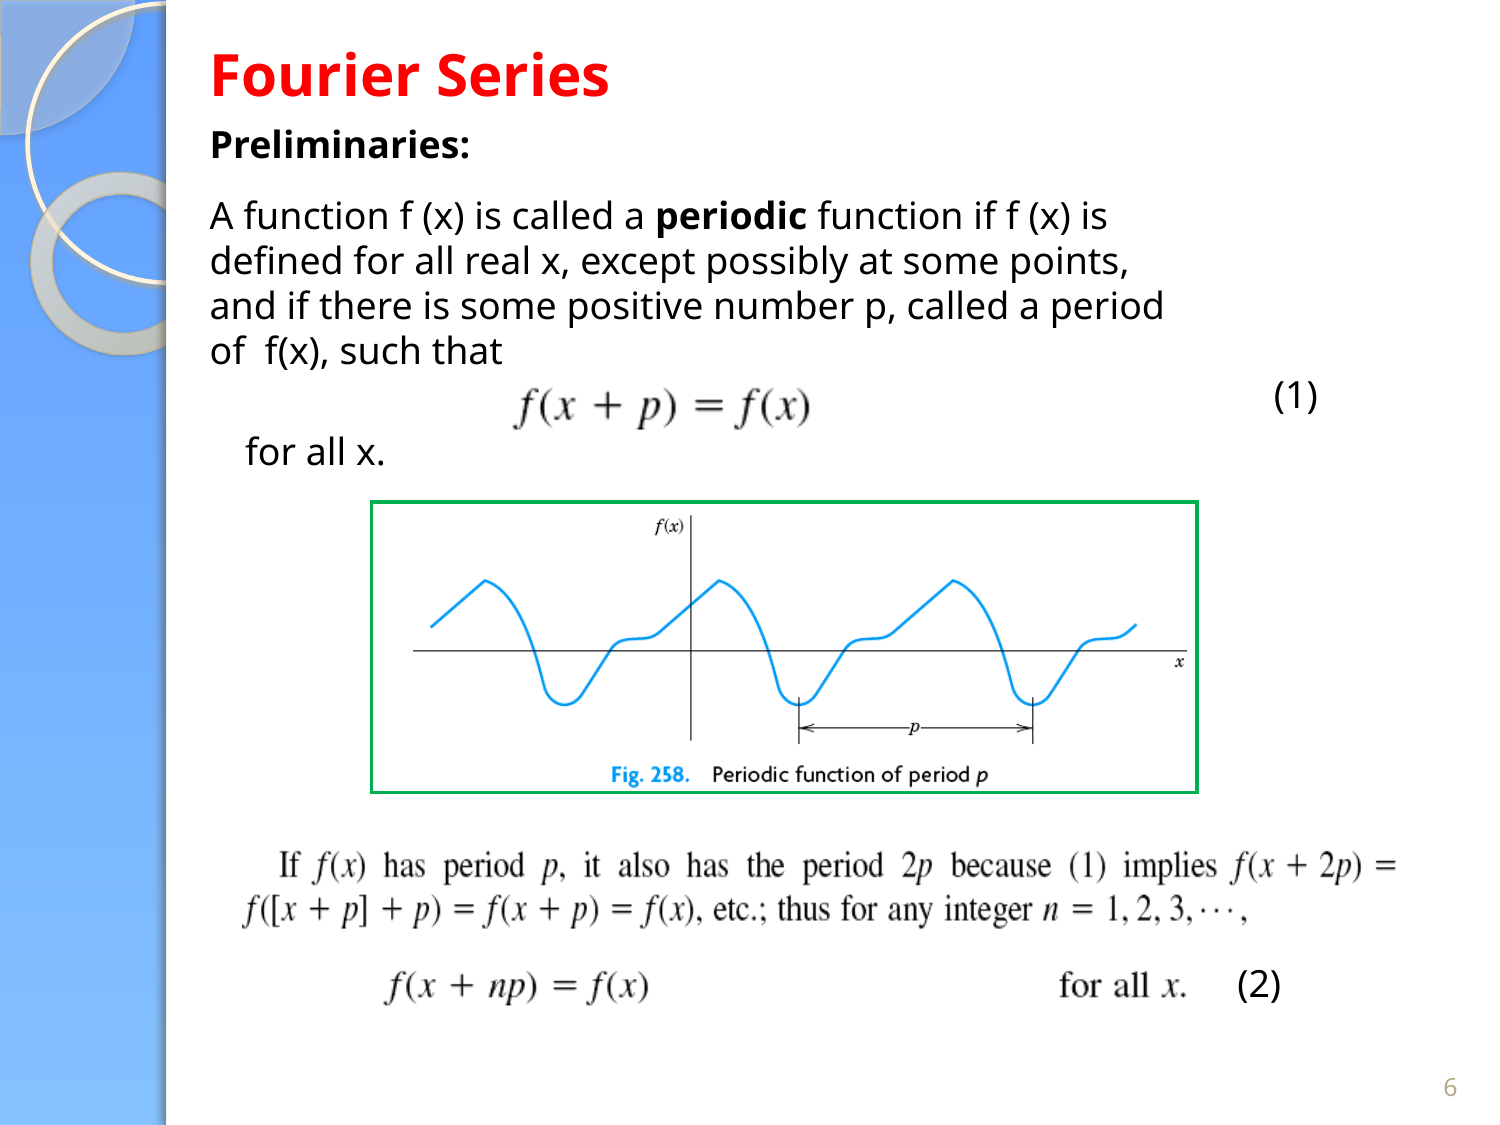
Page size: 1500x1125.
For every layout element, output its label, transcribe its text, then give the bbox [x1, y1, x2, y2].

text_box (1) [1259, 363, 1424, 423]
picture [371, 951, 1205, 1018]
picture [241, 845, 1400, 938]
picture [491, 364, 823, 436]
text_box A function f (x) is called a periodic function if f (x) is defined for all real x, except possibly at some points, and if there is some positive number p, called a period of f(x), such that [194, 184, 1215, 380]
slide_number 6 [1413, 1034, 1488, 1113]
text_box Preliminaries: [194, 116, 857, 174]
text_box Fourier Series [194, 30, 916, 116]
text_box (2) [1222, 952, 1387, 1012]
picture [373, 503, 1196, 792]
text_box for all x. [230, 420, 1051, 481]
